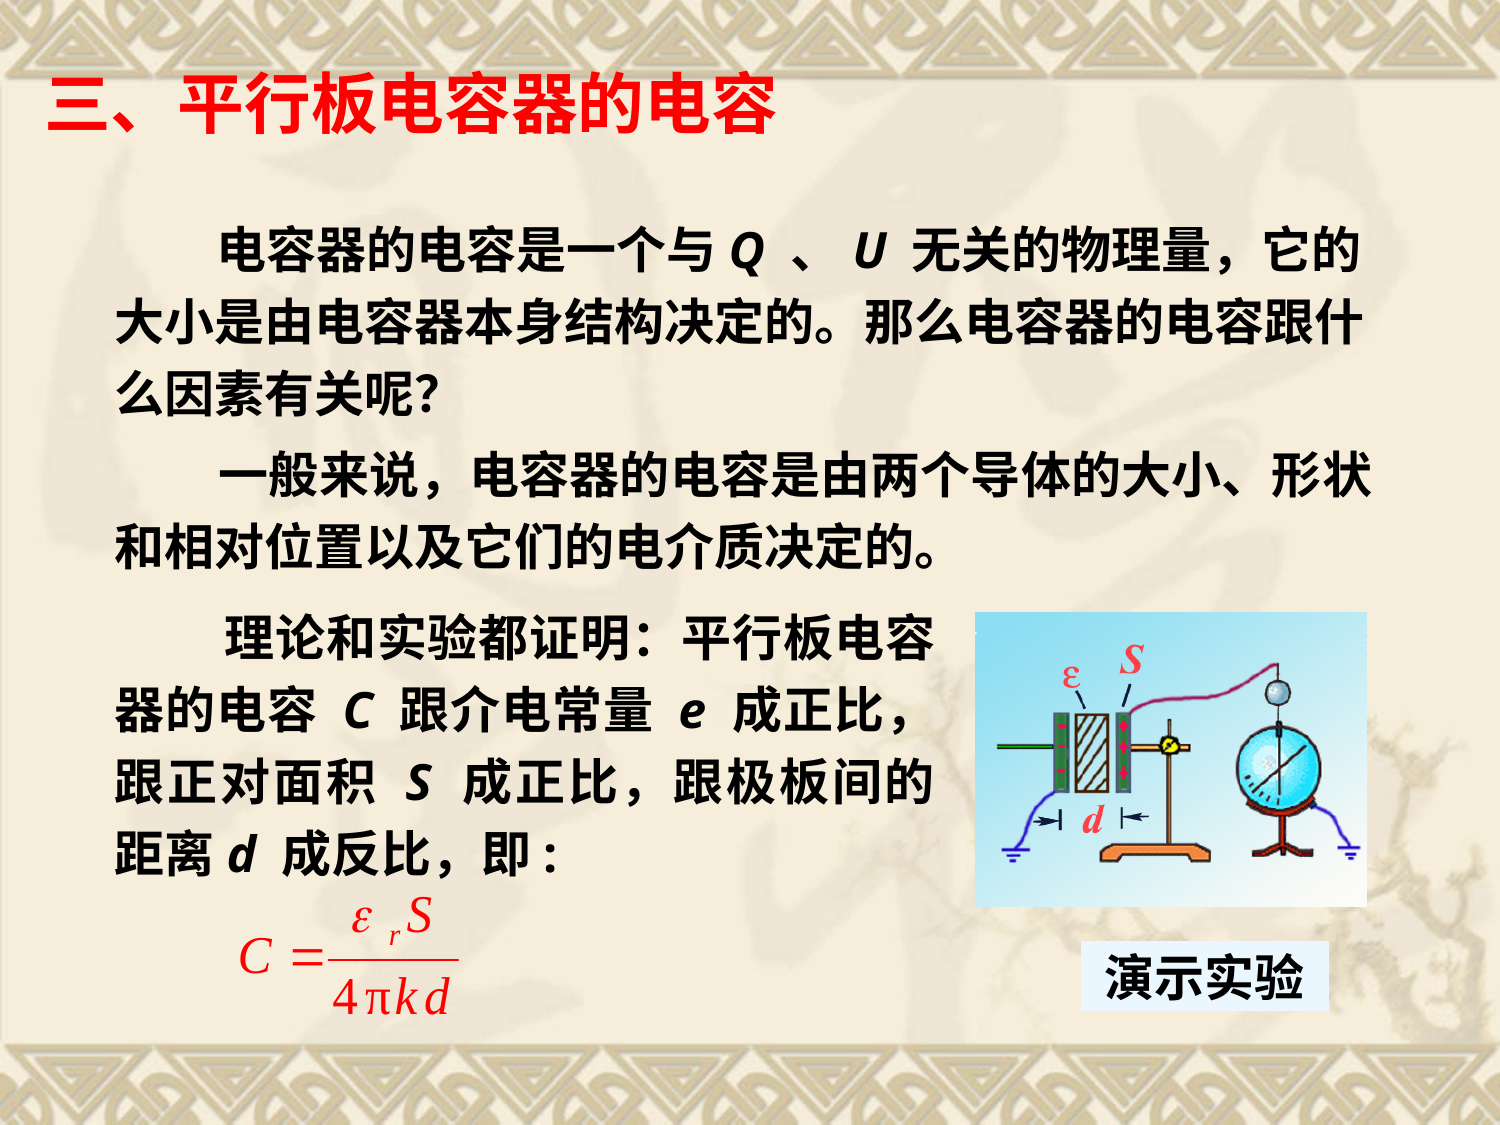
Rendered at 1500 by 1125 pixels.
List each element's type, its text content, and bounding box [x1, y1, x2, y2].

text_box 理论和实验都证明：平行板电容器的电容 C 跟介电常量 e 成正比，跟正对面积 S 成正比，跟极板间的距离d 成反比，即: [99, 586, 950, 890]
text_box 三、平行板电容器的电容 [29, 54, 867, 150]
text_box 演示实验 [1080, 940, 1329, 1012]
text_box 一般来说，电容器的电容是由两个导体的大小、形状和相对位置以及它们的电介质决定的。 [99, 424, 1388, 583]
text_box 电容器的电容是一个与Q 、U 无关的物理量，它的大小是由电容器本身结构决定的。那么电容器的电容跟什么因素有关呢？ [99, 199, 1400, 430]
picture [0, 0, 1500, 1125]
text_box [229, 881, 467, 1038]
